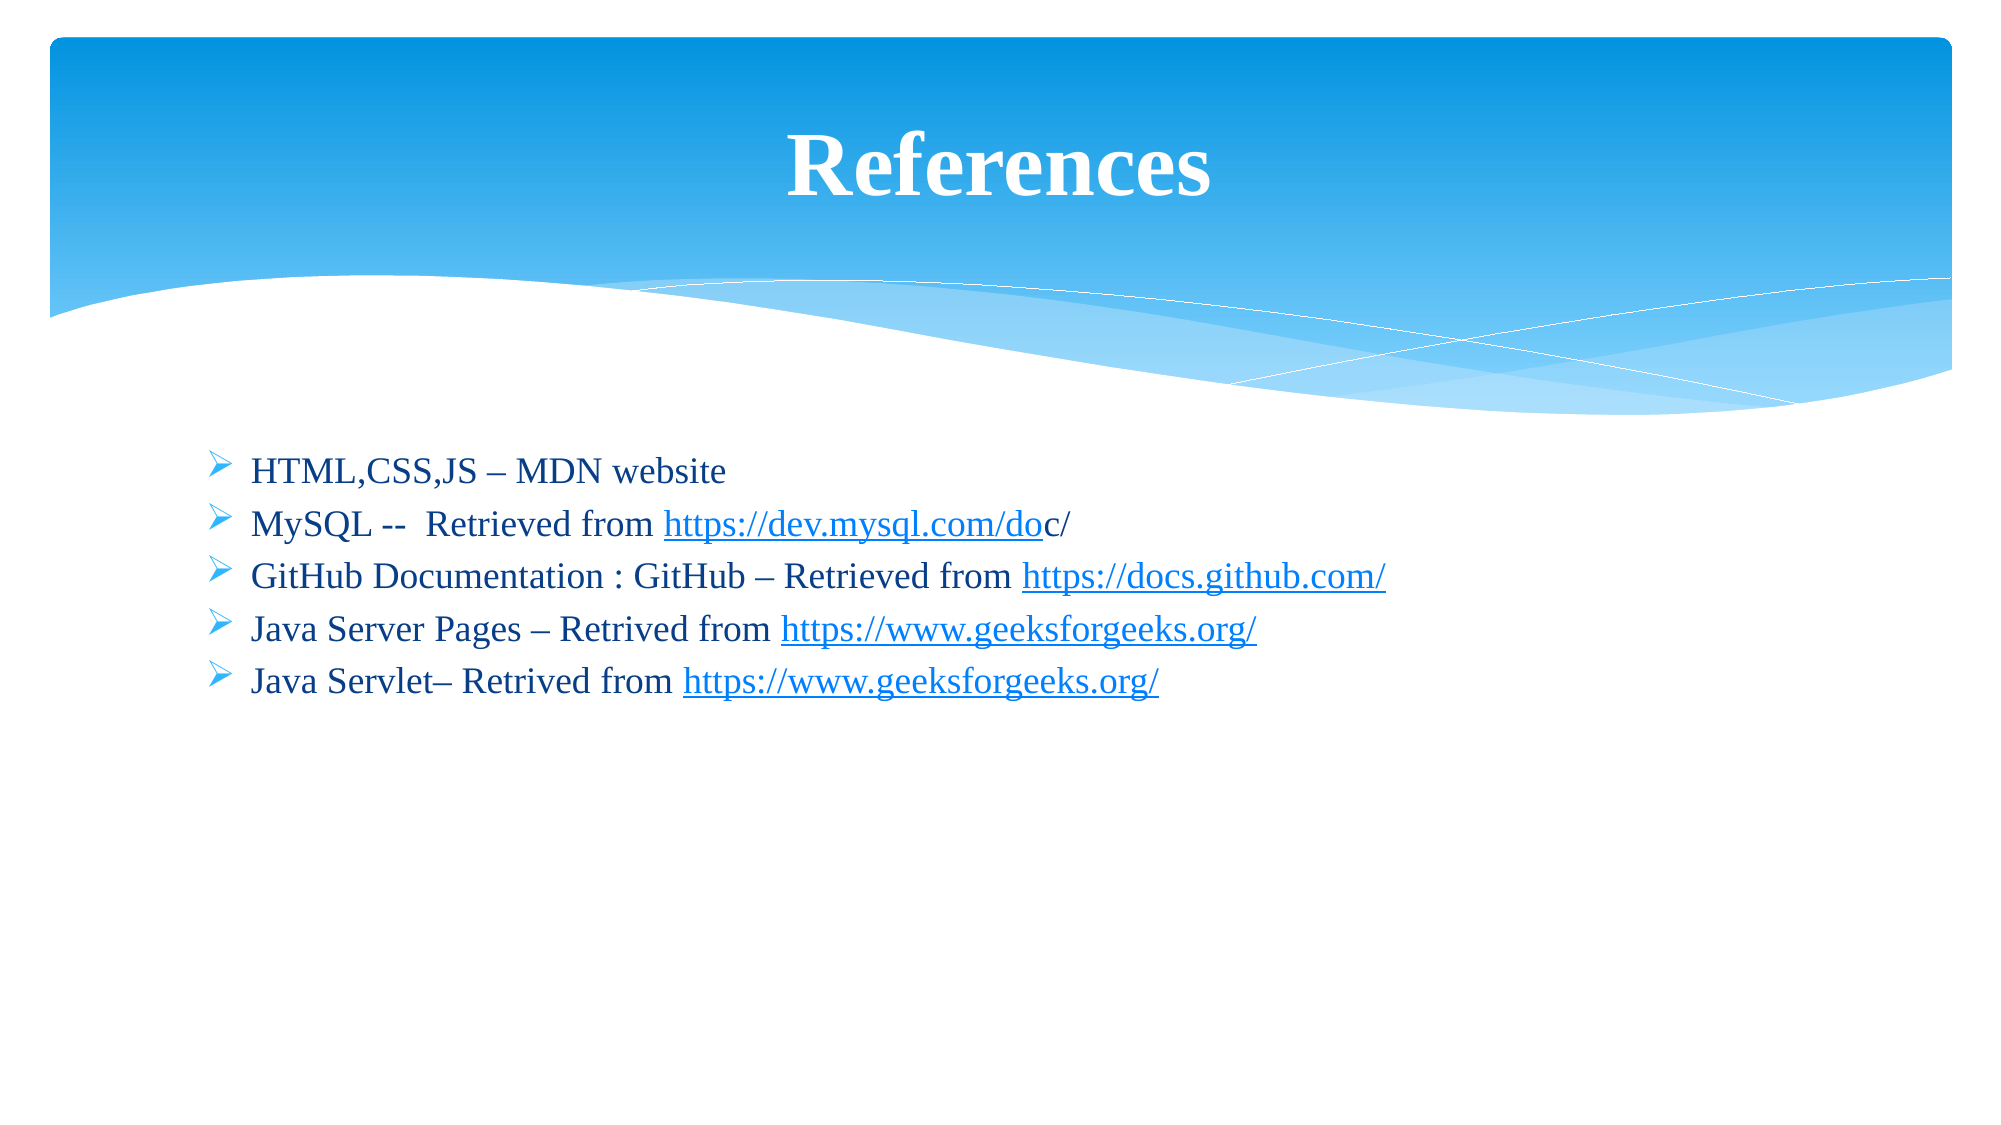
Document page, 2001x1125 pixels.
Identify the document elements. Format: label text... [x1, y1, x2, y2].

list HTML,CSS,JS – MDN website MySQL -- Retrieved from https://dev.mysql.com/doc/ GitHub Documentation : GitHub – Retrieved from https://docs.github.com/ Java Server Pages – Retrived from https://www.geeksforgeeks.org/ Java Servlet– Retrived from https://www.geeksforgeeks.org/ [190, 438, 1812, 1005]
title References [99, 55, 1900, 261]
